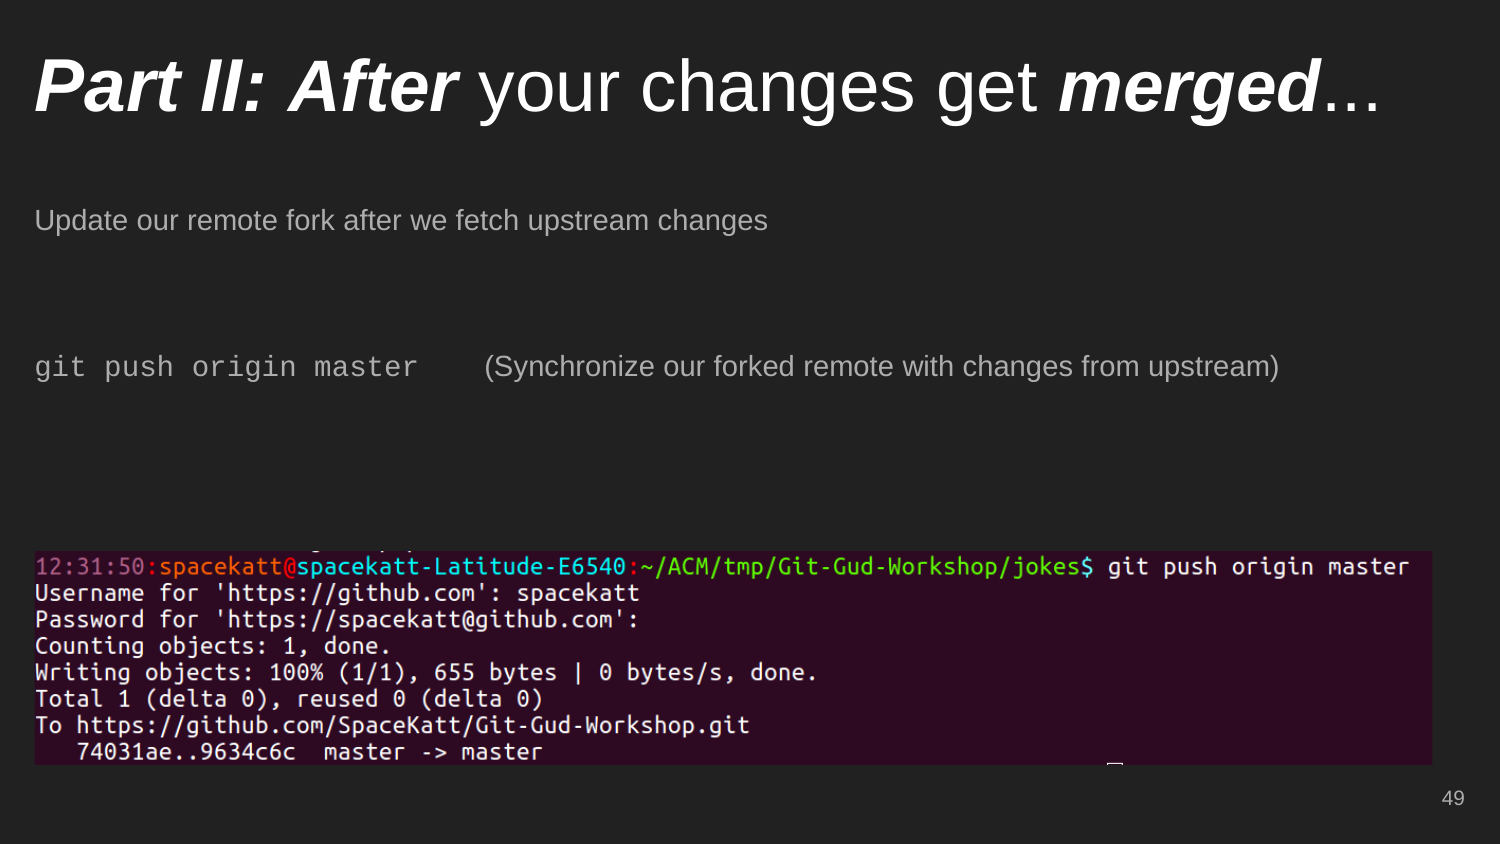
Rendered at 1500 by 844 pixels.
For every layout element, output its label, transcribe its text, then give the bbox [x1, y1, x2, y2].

slide_number ‹#› [1389, 764, 1480, 830]
list Update our remote fork after we fetch upstream changes git push origin master (Synchronize our forked remote with changes from upstream) [19, 180, 1448, 451]
title Part II: After your changes get merged... [19, 21, 1418, 116]
picture [34, 550, 1433, 766]
